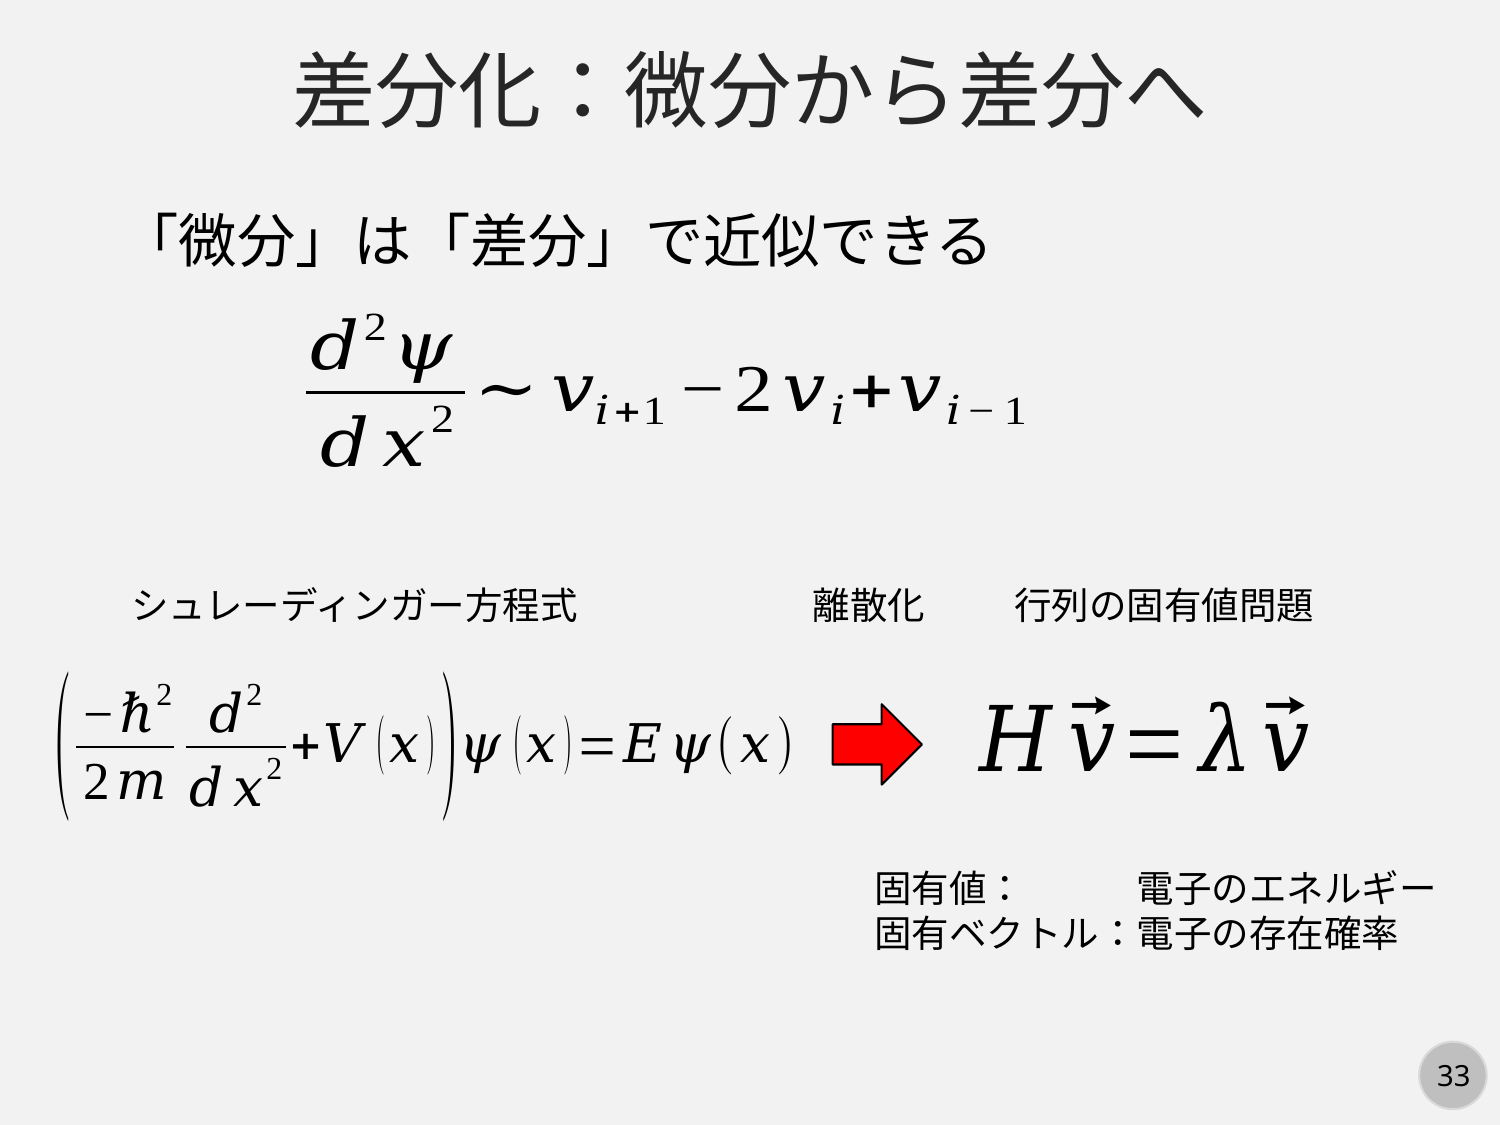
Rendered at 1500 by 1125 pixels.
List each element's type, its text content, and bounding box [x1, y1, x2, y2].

text_box 離散化 [798, 574, 941, 634]
list 差分化：微分から差分へ [0, 31, 1500, 155]
text_box 行列の固有値問題 [999, 574, 1330, 634]
text_box シュレーディンガー方程式 [116, 574, 593, 634]
text_box 固有値： 電子のエネルギー 固有ベクトル：電子の存在確率 [859, 857, 1452, 963]
text_box 「微分」は「差分」で近似できる [106, 196, 1009, 281]
text_box [831, 703, 923, 786]
